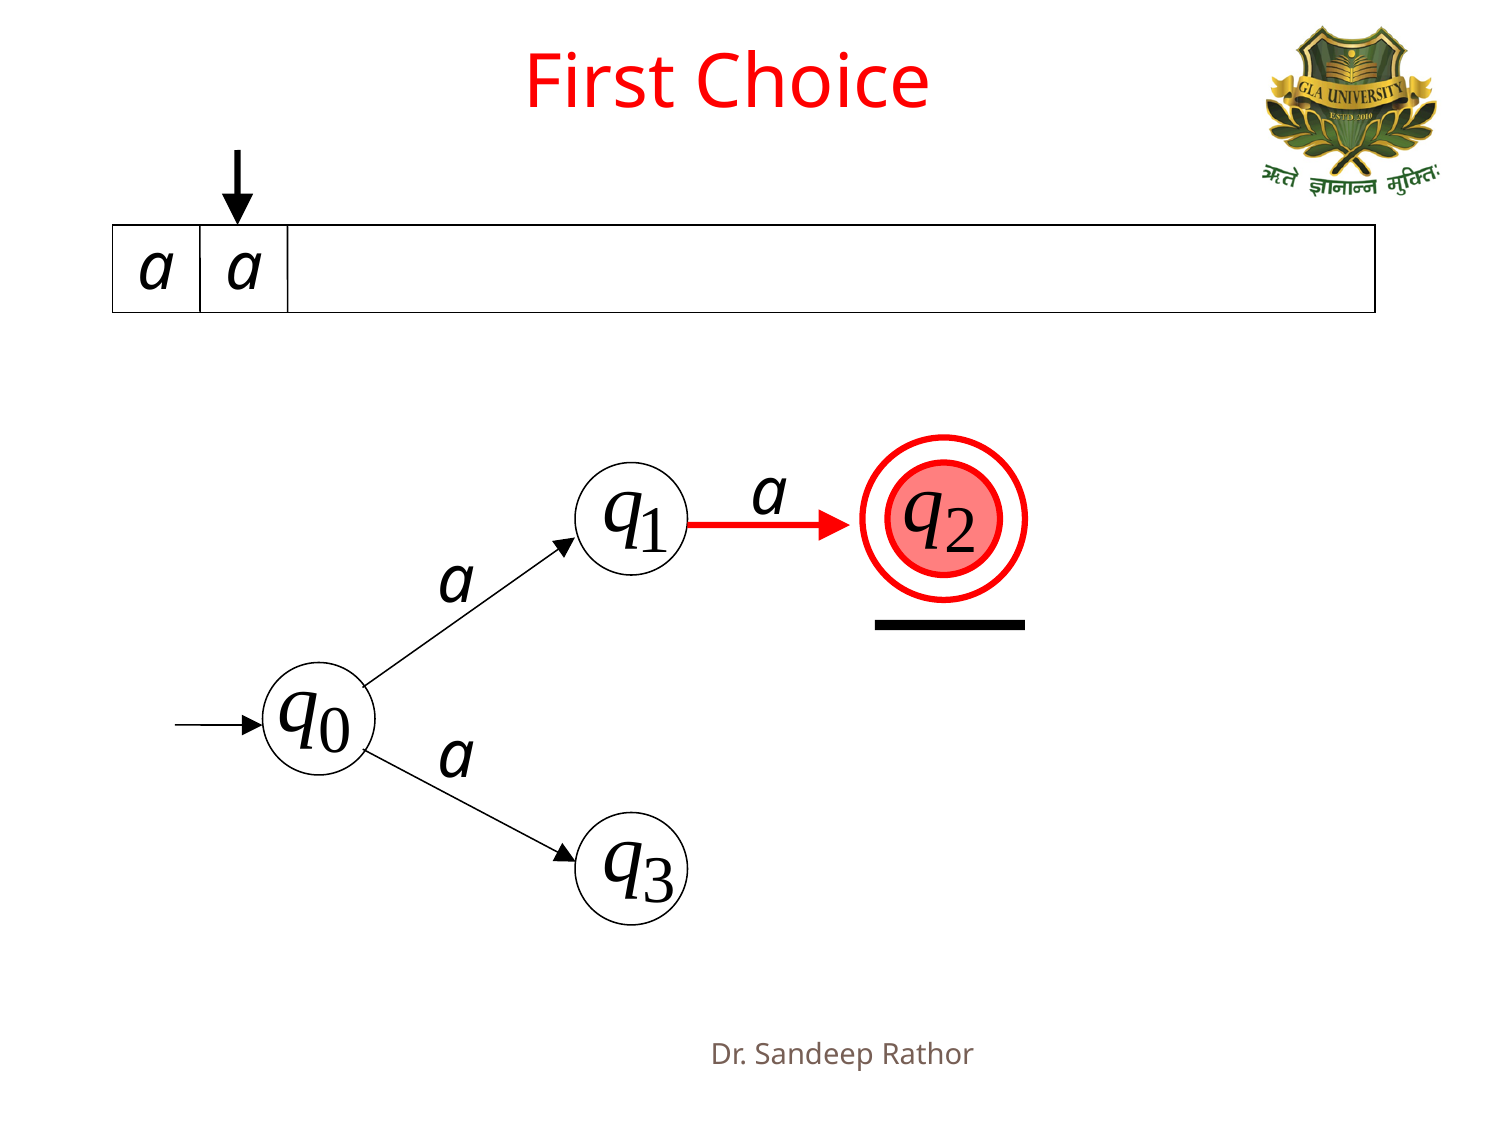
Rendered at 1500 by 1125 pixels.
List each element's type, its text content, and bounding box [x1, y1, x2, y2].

text_box [227, 149, 248, 225]
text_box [274, 662, 355, 759]
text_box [224, 249, 269, 297]
text_box [575, 827, 593, 910]
text_box [288, 224, 1375, 313]
text_box [798, 514, 850, 536]
text_box [174, 714, 263, 736]
text_box First Choice [508, 24, 947, 130]
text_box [749, 474, 794, 522]
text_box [899, 462, 980, 557]
text_box [681, 842, 688, 895]
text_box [599, 812, 676, 909]
text_box [447, 794, 576, 862]
text_box [600, 566, 661, 576]
text_box [486, 537, 575, 601]
text_box [606, 919, 657, 925]
text_box [293, 769, 344, 775]
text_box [437, 737, 482, 784]
text_box [112, 224, 287, 313]
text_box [137, 249, 182, 297]
text_box [359, 679, 376, 758]
footer Dr. Sandeep Rathor [99, 1024, 990, 1085]
text_box [862, 437, 1025, 600]
picture [1260, 12, 1442, 201]
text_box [437, 562, 482, 609]
text_box [671, 478, 688, 559]
text_box [575, 477, 594, 561]
text_box [262, 694, 268, 743]
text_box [599, 462, 667, 557]
